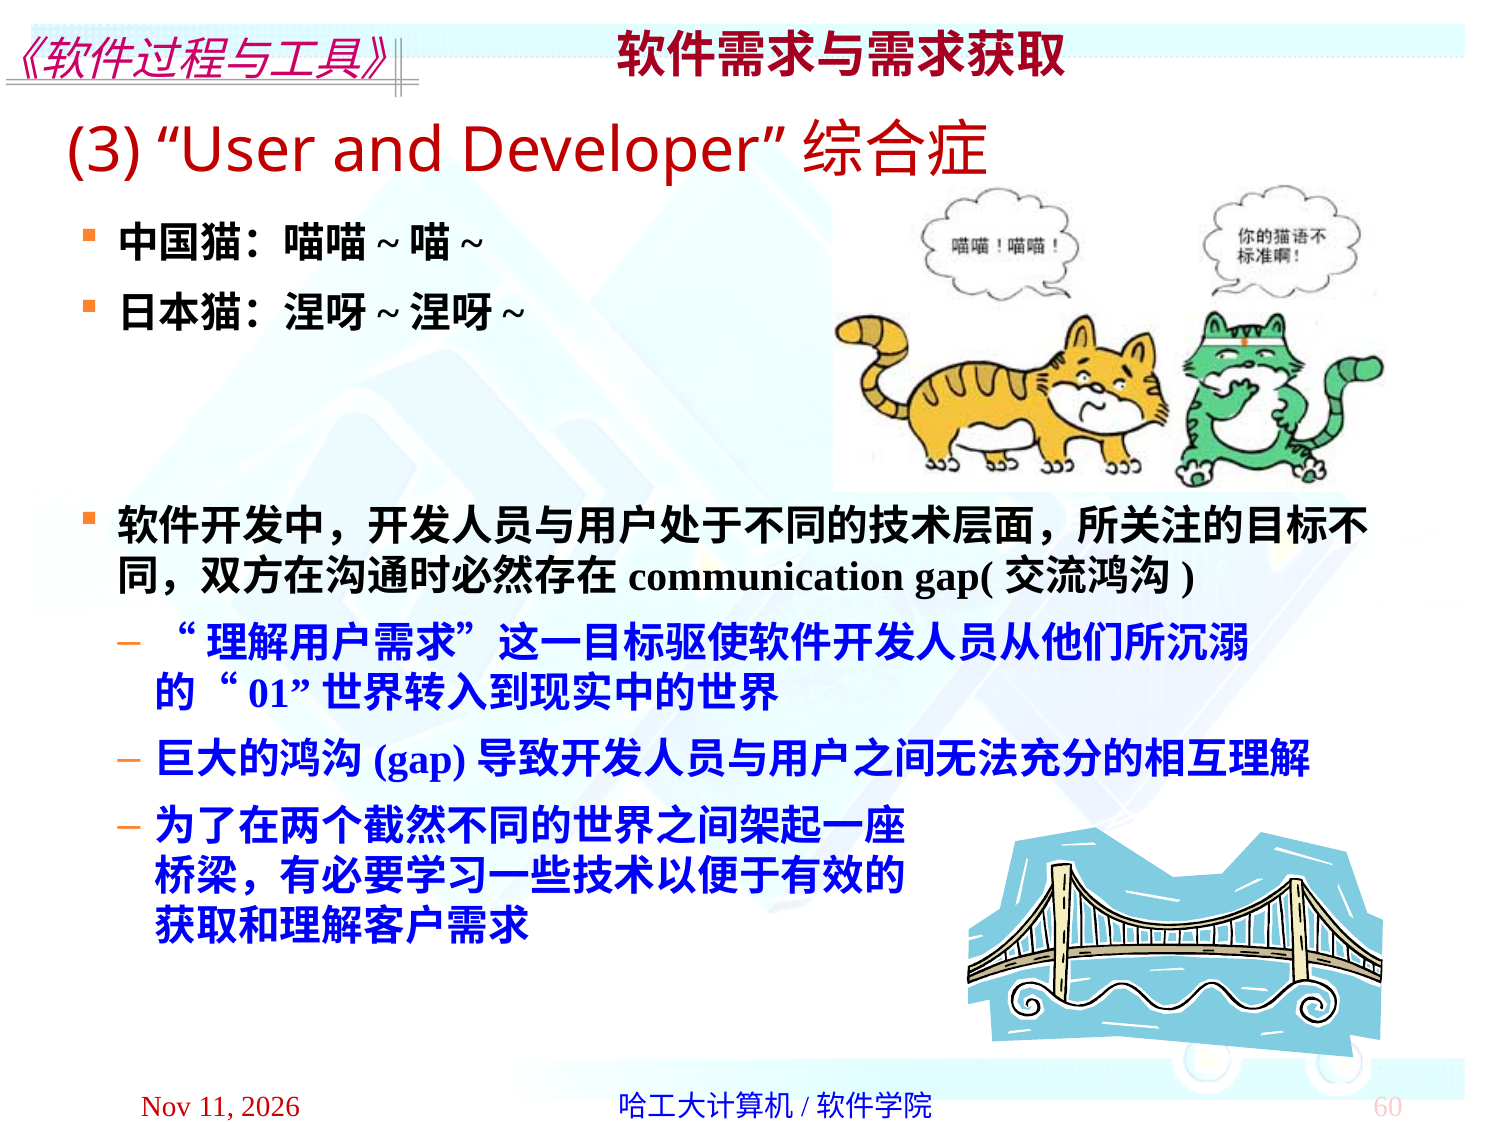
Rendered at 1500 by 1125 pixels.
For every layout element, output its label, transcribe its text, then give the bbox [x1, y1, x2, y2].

text_box 软件需求与需求获取 [389, 15, 1294, 90]
picture [832, 184, 1388, 492]
text_box (3) “User and Developer”综合症 [53, 101, 1447, 209]
picture [966, 822, 1388, 1063]
text_box 中国猫：喵喵~喵~ 日本猫：涅呀~涅呀~ 软件开发中，开发人员与用户处于不同的技术层面，所关注的目标不同，双方在沟通时必然存在communication gap(交流鸿沟) “理解用户需求”这一目标驱使软件开发人员从他们所沉溺的“01”世界转入到现实中的世界 巨大的鸿沟(gap)导致开发人员与用户之间无法充分的相互理解 为了在两个截然不同的世界之间架起一座 桥梁，有必要学习一些技术以便于有效的 获取和理解客户需求 [64, 208, 1412, 1047]
